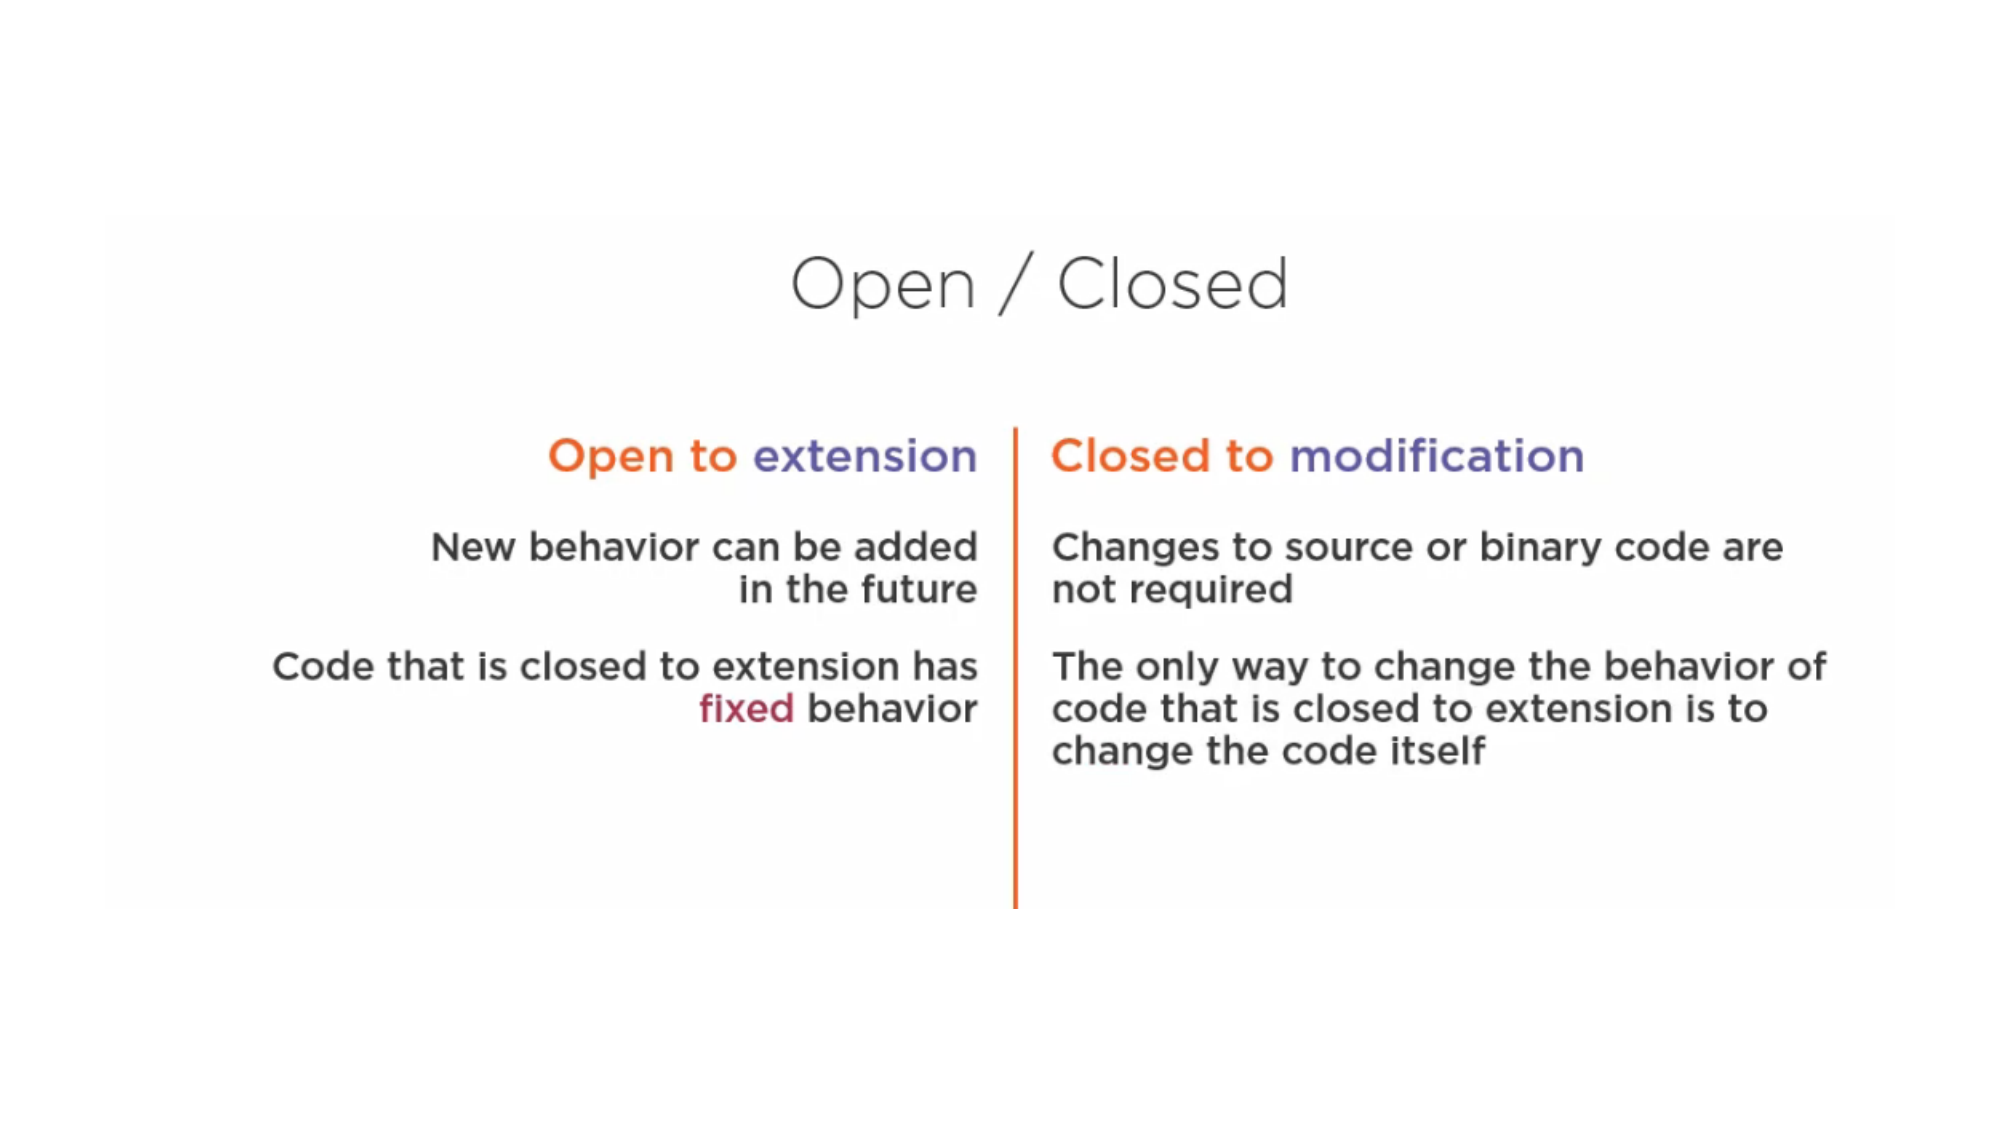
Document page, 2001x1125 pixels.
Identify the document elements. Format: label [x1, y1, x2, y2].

list [105, 215, 1895, 910]
